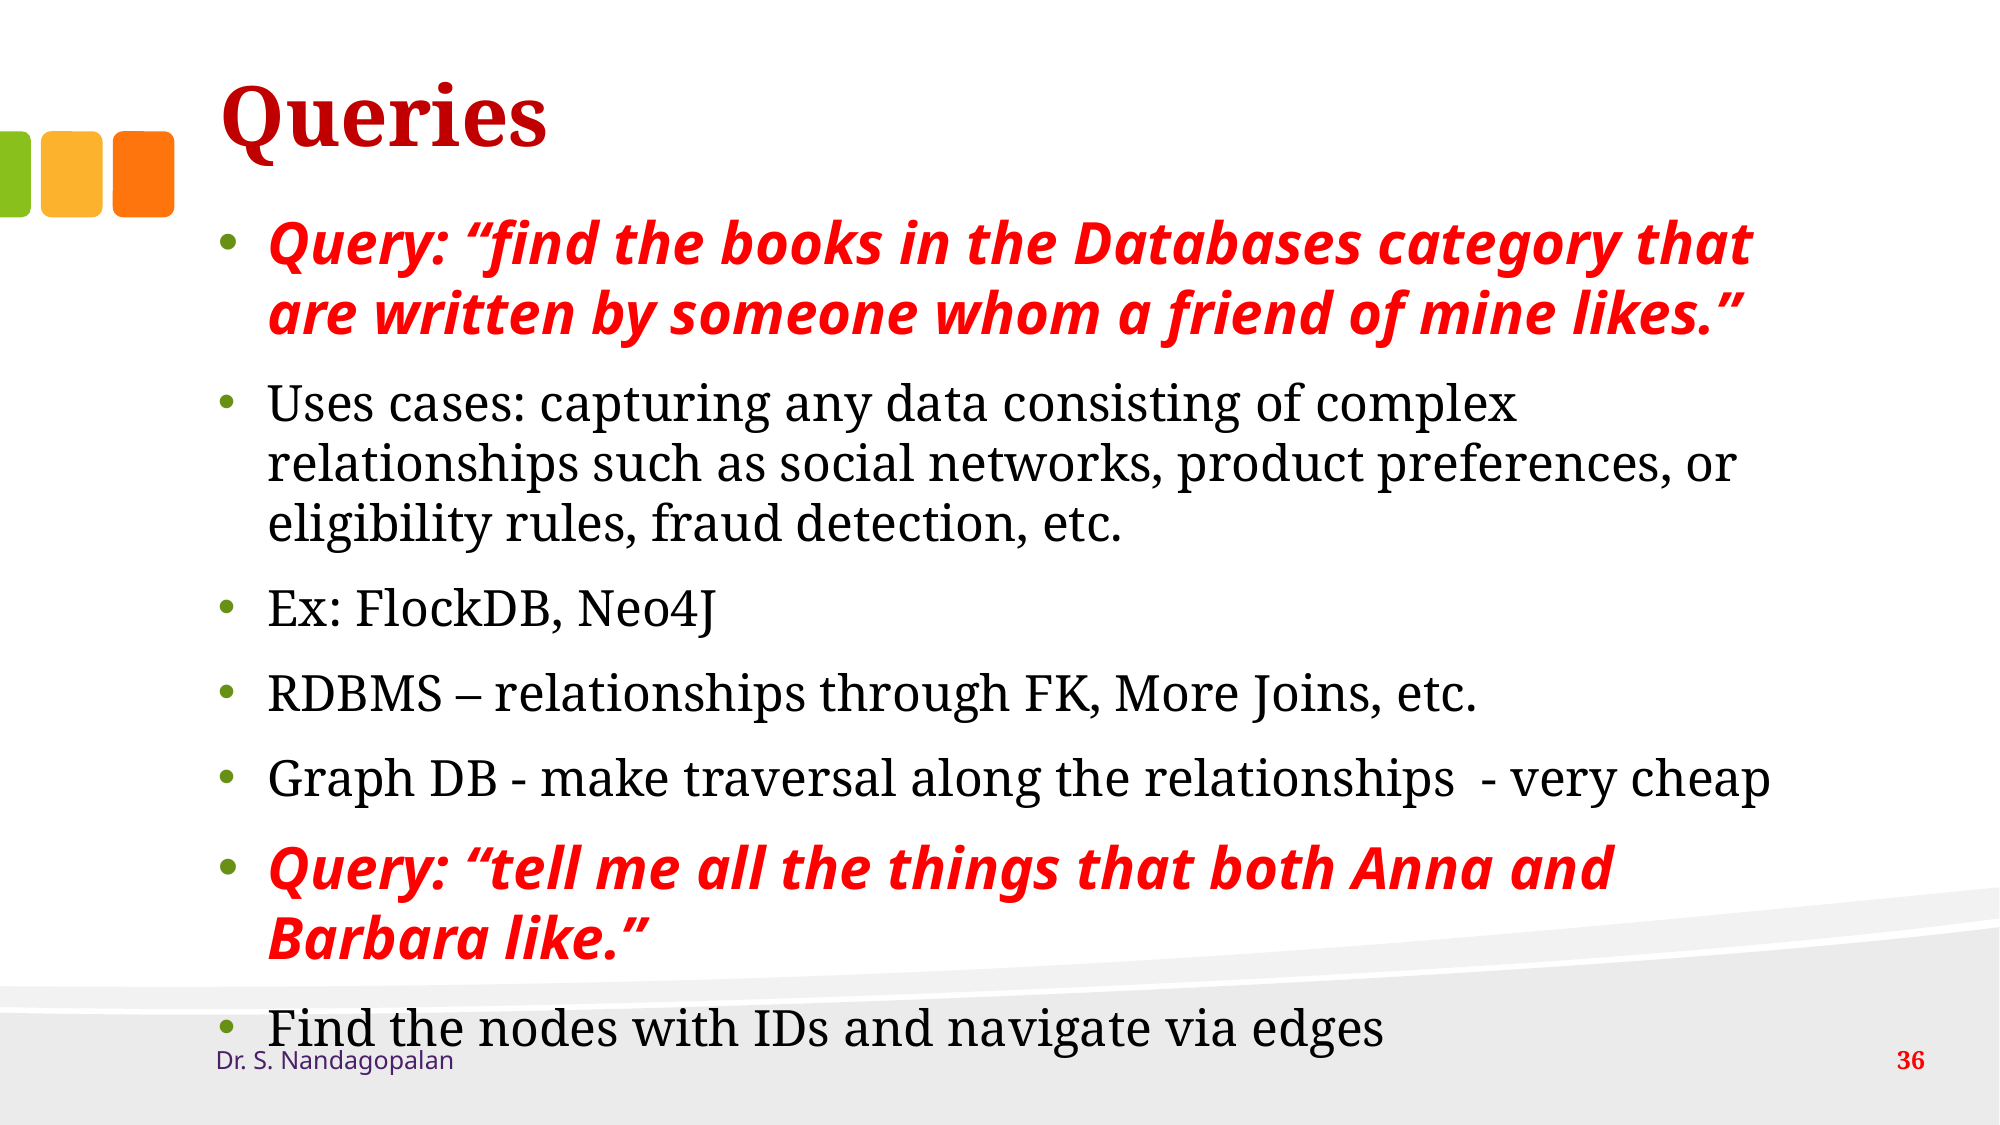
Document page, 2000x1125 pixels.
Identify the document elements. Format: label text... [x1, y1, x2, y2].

slide_number 36 [1811, 1046, 1946, 1077]
title Queries [199, 24, 1800, 173]
footer Dr. S. Nandagopalan [195, 1046, 1556, 1077]
list Query: “find the books in the Databases category that are written by someone whom a friend of mine likes.” Uses cases: capturing any data consisting of complex relationships such as social networks, product preferences, or eligibility rules, fraud detection, etc. Ex: FlockDB, Neo4J RDBMS – relationships through FK, More Joins, etc. Graph DB - make traversal along the relationships - very cheap Query: “tell me all the things that both Anna and Barbara like.” Find the nodes with IDs and navigate via edges [197, 196, 1798, 1024]
